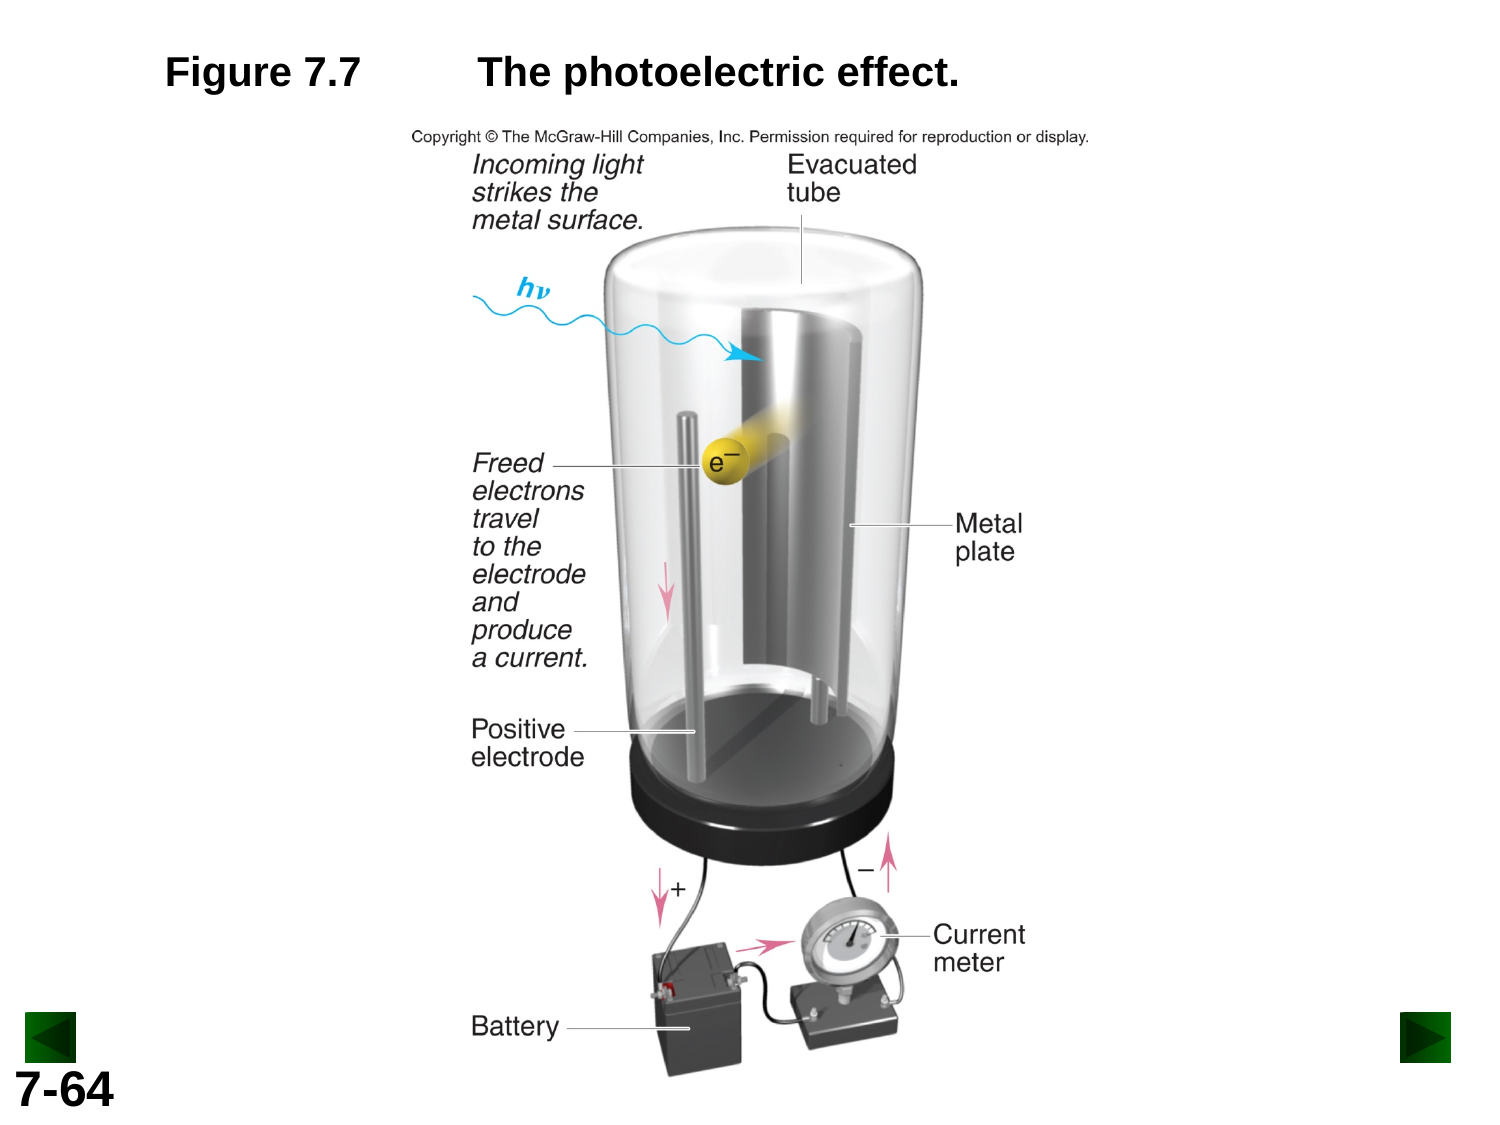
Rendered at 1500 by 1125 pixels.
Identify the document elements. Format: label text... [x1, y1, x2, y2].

text_box The photoelectric effect. [462, 37, 1025, 103]
text_box Figure 7.7 [149, 37, 450, 103]
picture [412, 130, 1088, 1079]
